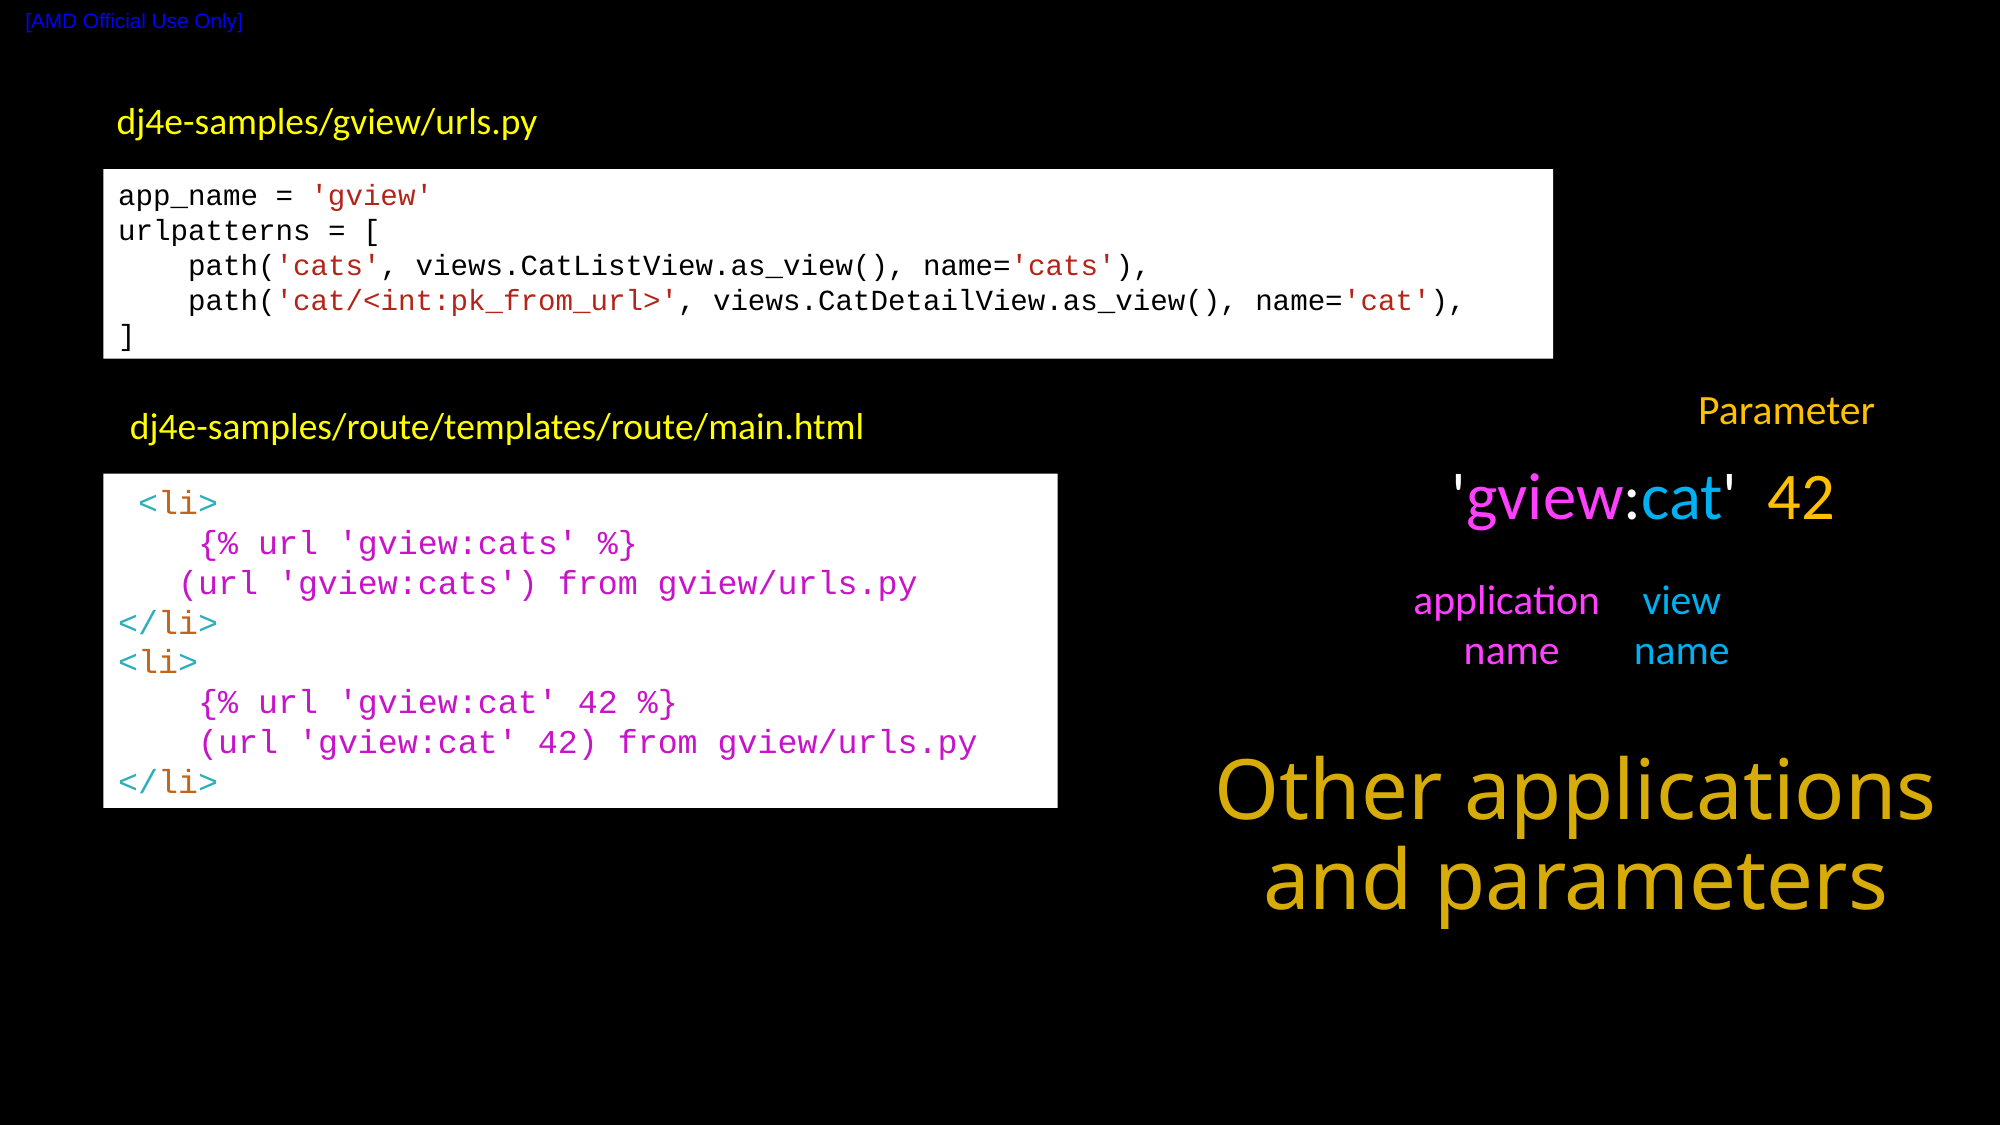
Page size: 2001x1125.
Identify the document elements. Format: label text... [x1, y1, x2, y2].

text_box Parameter [1683, 375, 1890, 441]
text_box app_name = 'gview' urlpatterns = [ path('cats', views.CatListView.as_view(), name='cats'), path('cat/<int:pk_from_url>', views.CatDetailView.as_view(), name='cat'), ] [103, 169, 1554, 359]
text_box application name [1398, 565, 1618, 681]
text_box dj4e-samples/gview/urls.py [101, 90, 553, 150]
text_box <li> {% url 'gview:cats' %} (url 'gview:cats') from gview/urls.py </li> <li> {% url 'gview:cat' 42 %} (url 'gview:cat' 42) from gview/urls.py </li> [103, 473, 1058, 808]
title Other applications and parameters [1193, 728, 1959, 947]
text_box dj4e-samples/route/templates/route/main.html [115, 394, 880, 455]
text_box view name [1618, 565, 1745, 681]
text_box 'gview:cat' 42 [1436, 445, 1851, 540]
